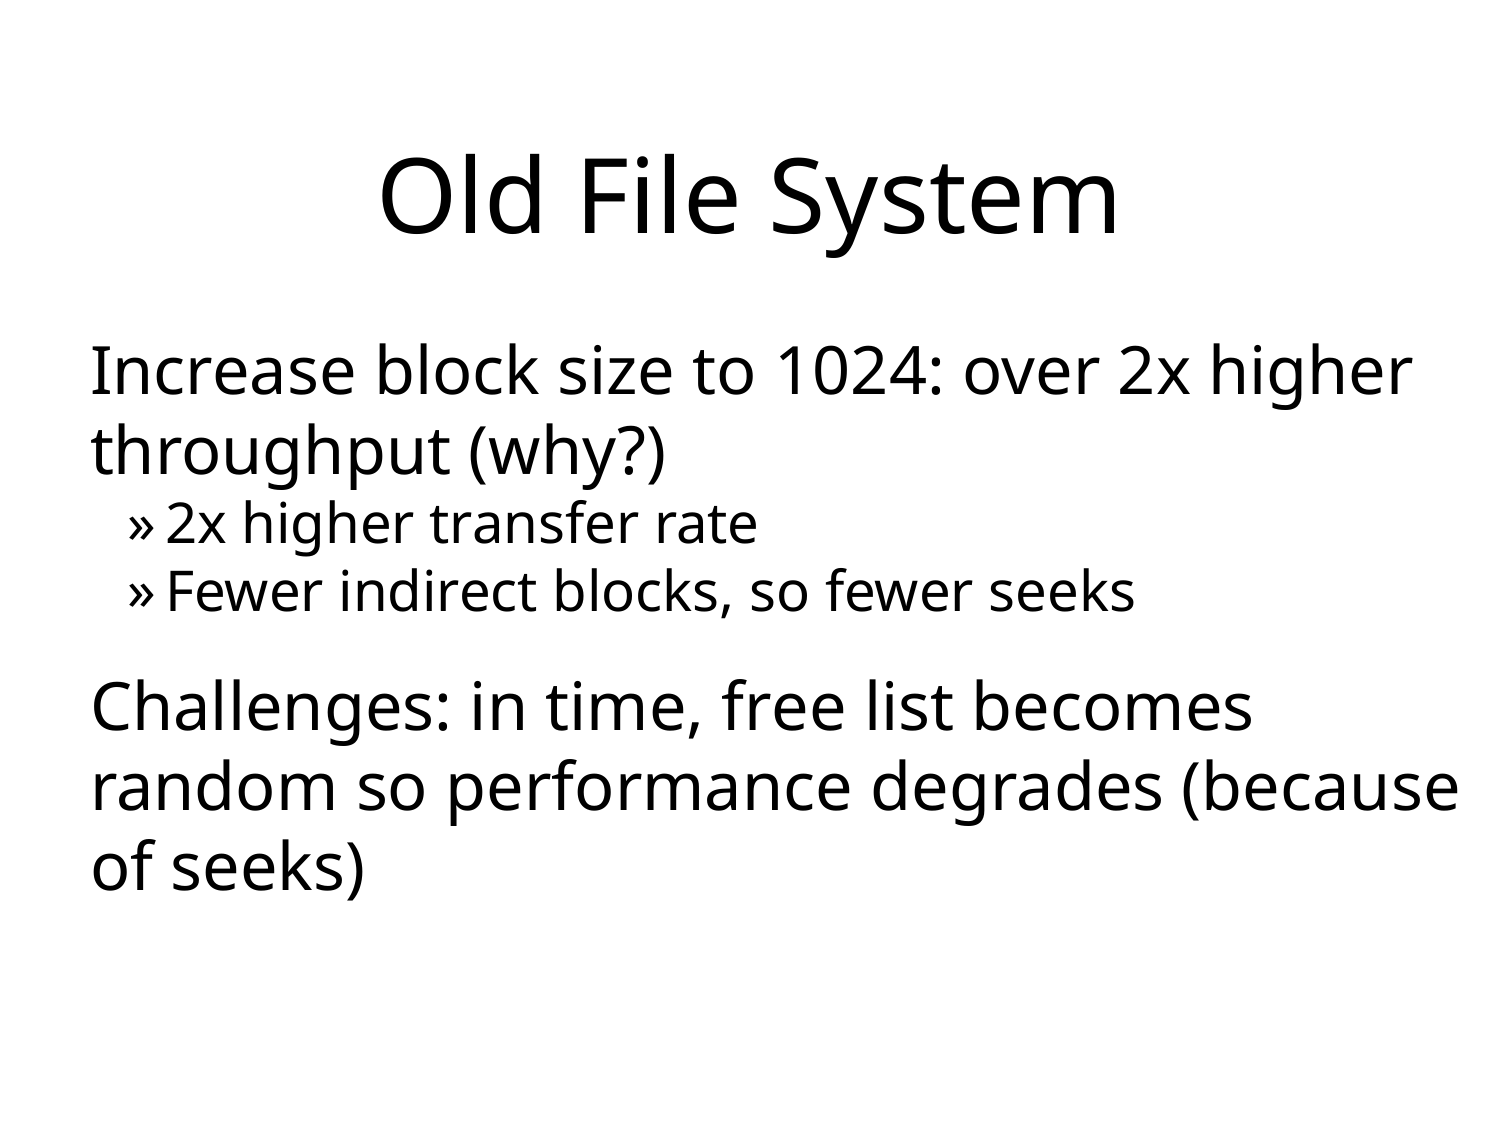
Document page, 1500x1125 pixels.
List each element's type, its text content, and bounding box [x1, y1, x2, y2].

list Increase block size to 1024: over 2x higher throughput (why?) 2x higher transfer rate Fewer indirect blocks, so fewer seeks Challenges: in time, free list becomes random so performance degrades (because of seeks) [74, 319, 1500, 1013]
title Old File System [74, 97, 1426, 286]
